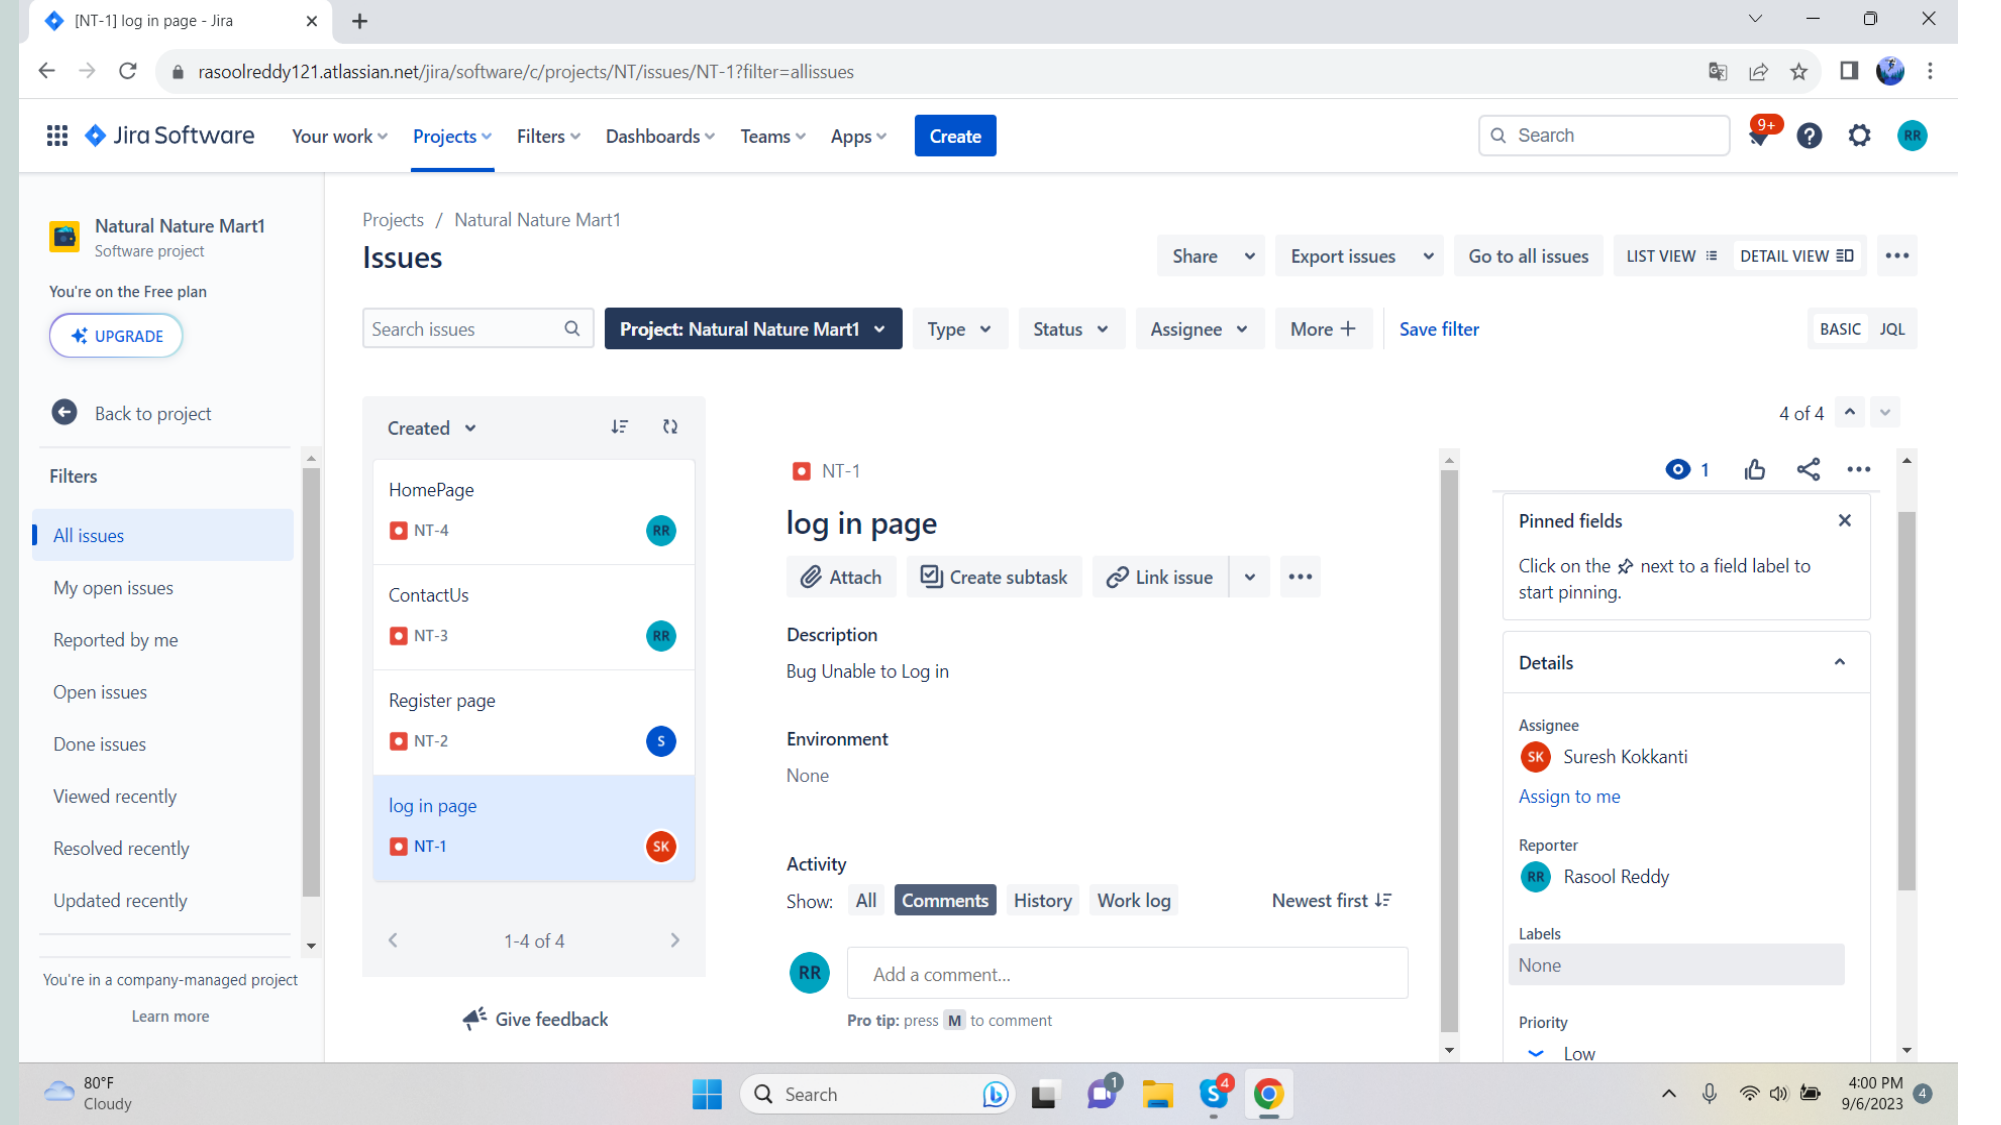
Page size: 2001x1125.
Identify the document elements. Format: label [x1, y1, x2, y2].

list [19, 0, 1958, 1125]
